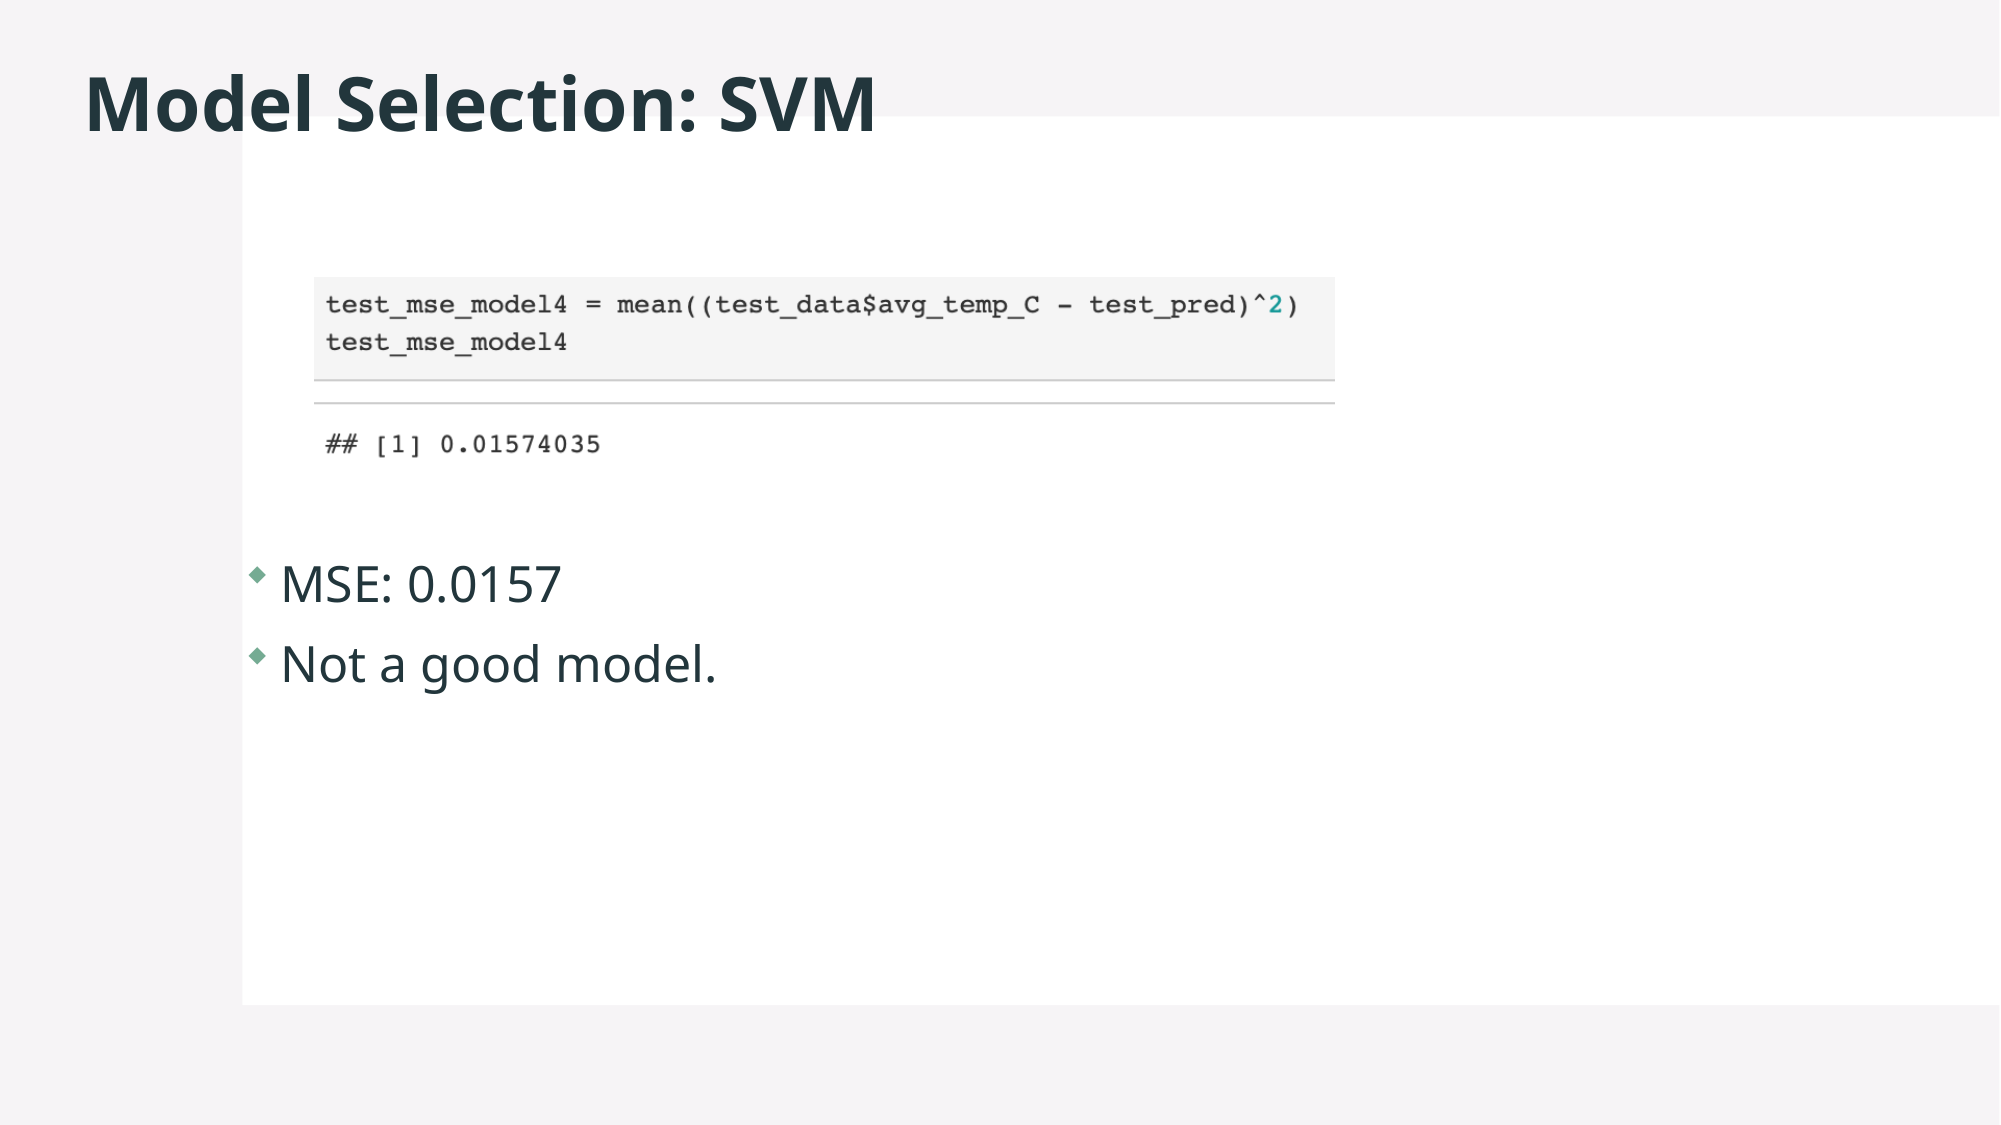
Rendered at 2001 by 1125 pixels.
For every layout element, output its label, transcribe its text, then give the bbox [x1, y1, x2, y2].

list MSE: 0.0157 Not a good model. [228, 544, 1609, 848]
picture [314, 277, 1335, 469]
title Model Selection: SVM [68, 0, 1917, 215]
